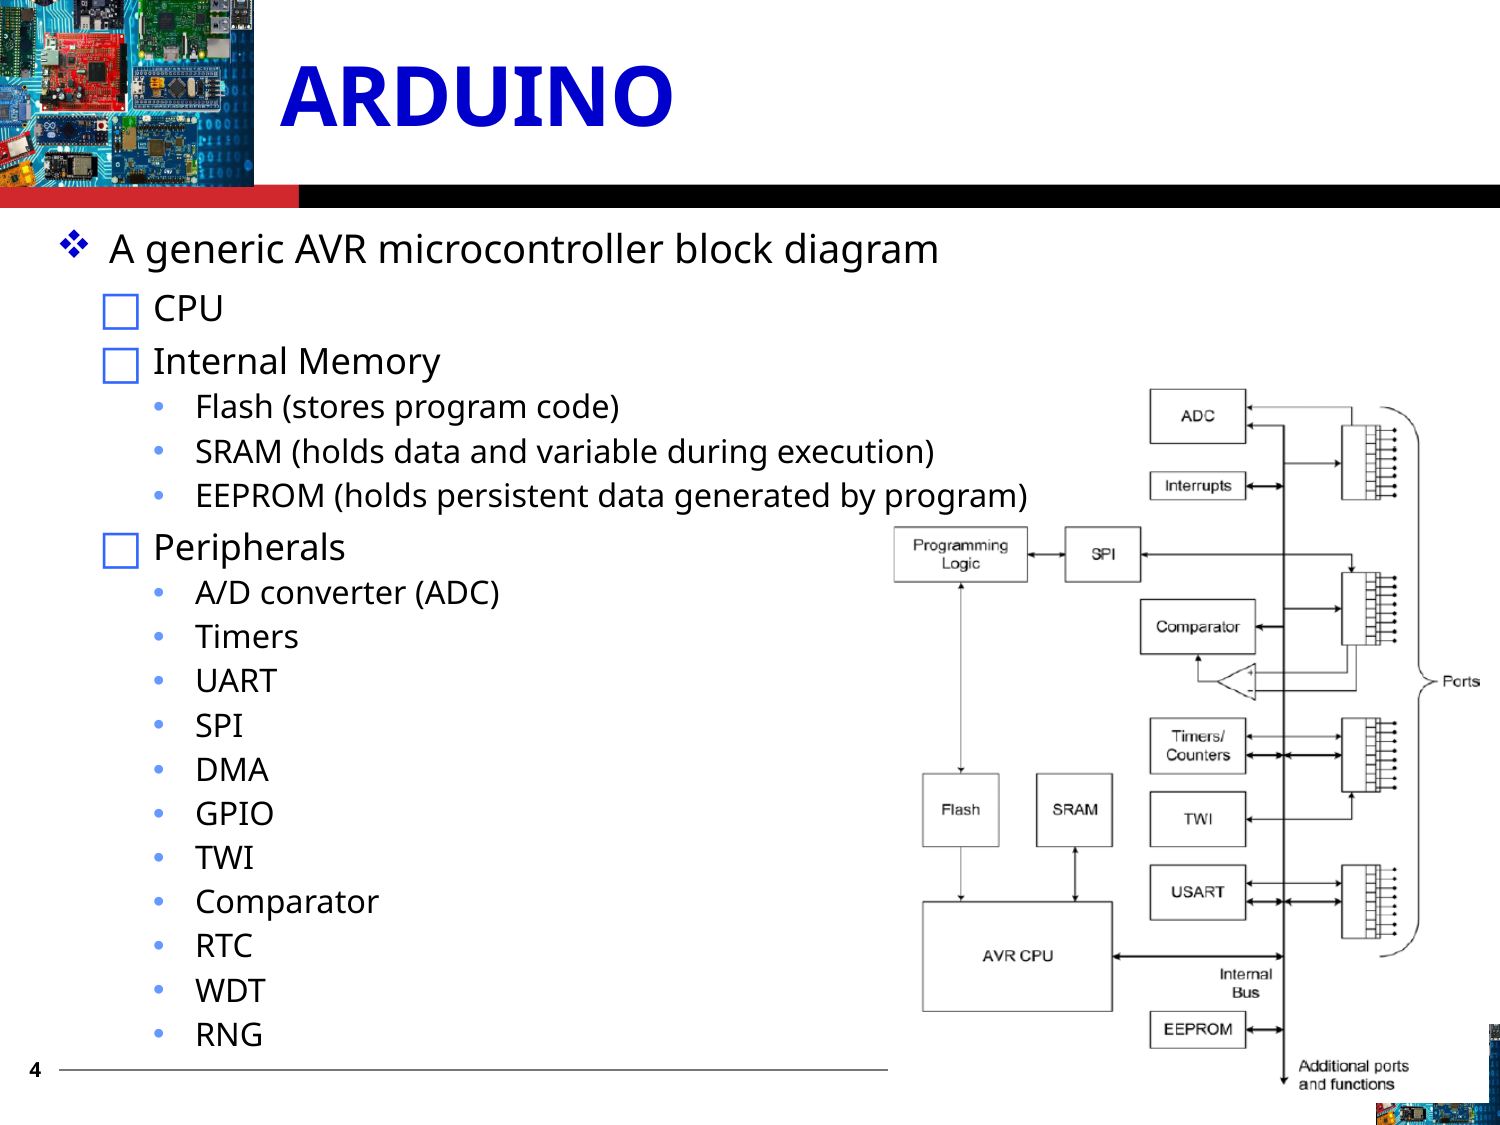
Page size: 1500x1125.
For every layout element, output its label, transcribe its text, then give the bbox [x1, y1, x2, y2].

picture [888, 378, 1500, 1125]
list A generic AVR microcontroller block diagram CPU Internal Memory Flash (stores program code) SRAM (holds data and variable during execution) EEPROM (holds persistent data generated by program) Peripherals A/D converter (ADC) Timers UART SPI DMA GPIO TWI Comparator RTC WDT RNG [41, 219, 1471, 1071]
slide_number 4 [11, 1052, 59, 1089]
title aRDUINO [265, 25, 1471, 161]
picture [0, 0, 254, 187]
